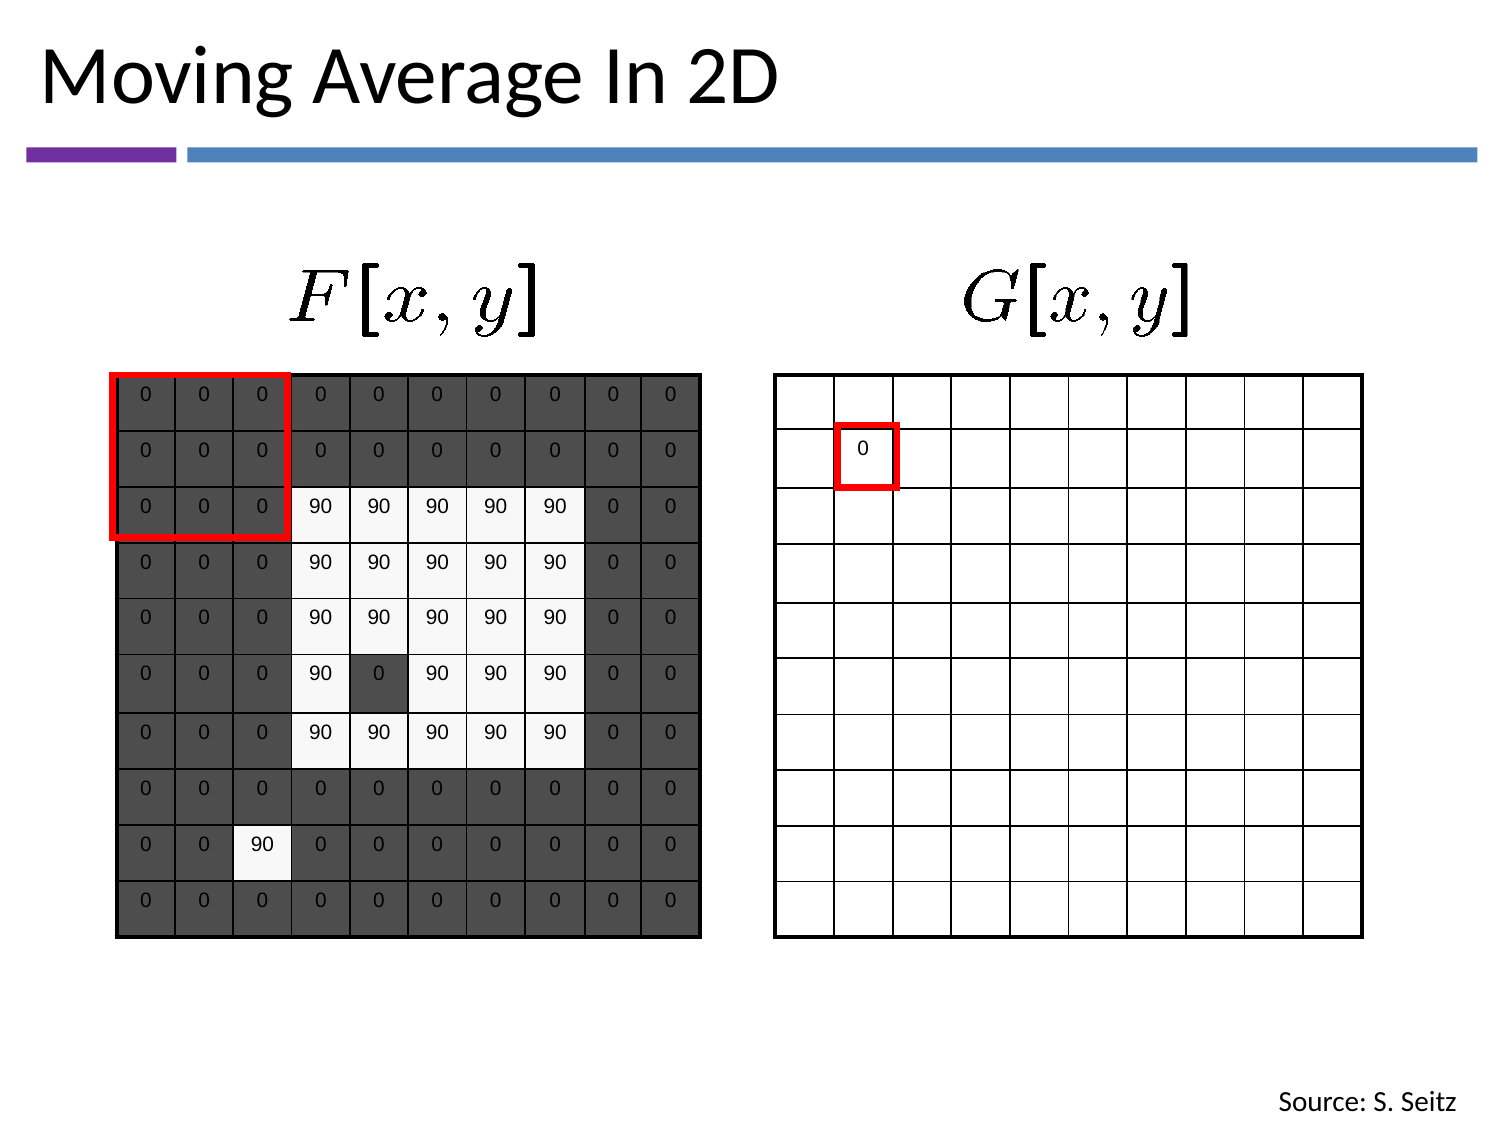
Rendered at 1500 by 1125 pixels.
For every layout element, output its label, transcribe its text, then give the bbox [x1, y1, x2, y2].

table_cell [1304, 489, 1360, 543]
table_cell [1069, 771, 1126, 825]
table_cell [894, 882, 950, 935]
table_cell 90 [351, 714, 407, 768]
table_cell [835, 604, 892, 657]
picture [962, 262, 1188, 338]
table_cell [777, 545, 833, 602]
table_cell 90 [409, 714, 466, 768]
table_cell 0 [351, 882, 407, 935]
text_box Source: S. Seitz [1263, 1074, 1473, 1125]
table_cell [1245, 771, 1302, 825]
table_header [1128, 377, 1185, 428]
table_cell 0 [234, 770, 291, 824]
table_cell 0 [292, 770, 349, 824]
table_cell [1187, 430, 1244, 487]
table_cell 0 [119, 599, 174, 654]
table_cell [952, 430, 1009, 487]
table_cell 0 [234, 714, 291, 768]
table_cell [952, 545, 1009, 602]
table_cell 0 [409, 770, 466, 824]
table_cell [1187, 827, 1244, 881]
table_header 0 [351, 377, 407, 430]
table_cell [1069, 430, 1126, 487]
table_cell 0 [176, 544, 232, 598]
text_box [112, 374, 288, 538]
table_cell 0 [119, 714, 174, 768]
table_cell 0 [176, 538, 232, 542]
table_cell 0 [292, 826, 349, 880]
table_cell 90 [292, 488, 349, 542]
table_cell 0 [586, 882, 640, 935]
table_header [835, 377, 892, 428]
table_cell 0 [351, 770, 407, 824]
table_cell 90 [526, 488, 584, 542]
table_cell [894, 715, 950, 769]
table_cell [894, 489, 950, 543]
table_cell 0 [642, 714, 698, 768]
table_cell 90 [292, 544, 349, 598]
table_cell [952, 882, 1009, 935]
table_cell [777, 882, 833, 935]
table_cell 0 [409, 882, 466, 935]
table_header 0 [642, 377, 698, 430]
table_cell 0 [526, 432, 584, 486]
table_header 0 [467, 377, 524, 430]
table_cell [1187, 771, 1244, 825]
table_cell 0 [467, 826, 524, 880]
table_cell [777, 771, 833, 825]
table_cell [1245, 430, 1302, 487]
table_cell [1304, 771, 1360, 825]
table_cell 0 [642, 882, 698, 935]
table_header 0 [526, 377, 584, 430]
table_cell [894, 604, 950, 657]
table_cell 90 [526, 599, 584, 654]
table_cell 0 [642, 544, 698, 598]
table_cell 0 [586, 488, 640, 542]
table_cell 90 [526, 714, 584, 768]
table_cell [1011, 827, 1068, 881]
table_cell [1011, 545, 1068, 602]
table_cell [952, 489, 1009, 543]
table_cell 0 [586, 714, 640, 768]
table_cell [1069, 489, 1126, 543]
table_cell 0 [351, 655, 407, 712]
table_cell [1304, 715, 1360, 769]
picture [287, 262, 539, 338]
table_cell [1069, 604, 1126, 657]
table_cell [1011, 489, 1068, 543]
table_cell 0 [526, 826, 584, 880]
table_cell [835, 827, 892, 881]
table_cell [1187, 604, 1244, 657]
table_cell [1245, 604, 1302, 657]
table_cell [1128, 604, 1185, 657]
table_cell 0 [642, 432, 698, 486]
table_cell 0 [176, 599, 232, 654]
table_cell 0 [642, 599, 698, 654]
table_cell 0 [526, 770, 584, 824]
table_header [1245, 377, 1302, 428]
table_cell [777, 659, 833, 714]
table_cell [1304, 604, 1360, 657]
table_cell [1128, 545, 1185, 602]
table_header [894, 377, 950, 428]
table_cell 0 [467, 432, 524, 486]
table_cell [1187, 659, 1244, 714]
table_cell [835, 489, 892, 543]
table_cell 90 [467, 714, 524, 768]
table_cell 0 [586, 655, 640, 712]
table_header [1069, 377, 1126, 428]
table_cell 0 [176, 826, 232, 880]
table_cell 0 [586, 432, 640, 486]
table_cell [1245, 827, 1302, 881]
table_cell 0 [351, 826, 407, 880]
table_cell [777, 827, 833, 881]
table_cell [952, 604, 1009, 657]
table_cell [898, 430, 950, 487]
table_cell [952, 659, 1009, 714]
table_cell 90 [351, 599, 407, 654]
table_cell 0 [119, 882, 174, 935]
table_cell 90 [351, 544, 407, 598]
table_cell [952, 827, 1009, 881]
table_cell 90 [234, 826, 291, 880]
table_cell 0 [176, 714, 232, 768]
table_cell [1128, 430, 1185, 487]
table_cell 90 [351, 488, 407, 542]
table_cell [777, 604, 833, 657]
table_cell [1128, 715, 1185, 769]
table_cell [835, 715, 892, 769]
table_cell [1069, 545, 1126, 602]
table_header [777, 377, 833, 428]
table_cell [1245, 882, 1302, 935]
table_cell 90 [292, 599, 349, 654]
table_header 0 [409, 377, 466, 430]
table_cell [1245, 659, 1302, 714]
table_cell 0 [467, 882, 524, 935]
title Moving Average In 2D [24, 2, 1475, 138]
table_cell [1128, 659, 1185, 714]
table_cell 0 [234, 882, 291, 935]
table_cell [894, 659, 950, 714]
table_cell [1187, 489, 1244, 543]
table_header 0 [586, 377, 640, 430]
table_cell 0 [119, 538, 174, 542]
table_cell [835, 545, 892, 602]
table_cell [1011, 715, 1068, 769]
text_box [837, 424, 898, 488]
table_cell 0 [119, 544, 174, 598]
table_cell 0 [234, 599, 291, 654]
table_cell [1245, 545, 1302, 602]
table_cell [894, 827, 950, 881]
table_cell 0 [526, 882, 584, 935]
table_header [1187, 377, 1244, 428]
table_cell 0 [176, 770, 232, 824]
table_cell 0 [351, 432, 407, 486]
table_cell 90 [467, 544, 524, 598]
table_cell 0 [119, 655, 174, 712]
table_cell [1245, 489, 1302, 543]
table_cell [777, 715, 833, 769]
table_cell [1304, 827, 1360, 881]
table_cell 0 [586, 544, 640, 598]
table_cell 0 [409, 432, 466, 486]
table_cell [1128, 827, 1185, 881]
table_cell 0 [119, 826, 174, 880]
table_cell [1187, 882, 1244, 935]
table_cell [777, 430, 833, 487]
table_cell [1128, 771, 1185, 825]
table_cell 0 [292, 882, 349, 935]
table_cell [1011, 882, 1068, 935]
table_cell 90 [409, 599, 466, 654]
table_header 0 [292, 377, 349, 430]
table_cell 90 [467, 655, 524, 712]
table_cell 0 [234, 544, 291, 598]
table_cell 0 [467, 770, 524, 824]
table_cell 0 [119, 770, 174, 824]
table_cell [835, 771, 892, 825]
table_cell 0 [176, 882, 232, 935]
table_cell [1069, 827, 1126, 881]
table_cell 0 [642, 826, 698, 880]
table_cell [1011, 659, 1068, 714]
table_cell [1128, 882, 1185, 935]
table_cell 0 [586, 770, 640, 824]
table_cell [1304, 659, 1360, 714]
table_cell [1011, 430, 1068, 487]
table_cell [1069, 715, 1126, 769]
table_cell [777, 489, 833, 543]
table_cell 0 [642, 770, 698, 824]
table_cell 90 [292, 655, 349, 712]
table_cell [1011, 604, 1068, 657]
table_cell [1304, 430, 1360, 487]
table_cell 0 [642, 488, 698, 542]
table_header [1011, 377, 1068, 428]
table_cell [952, 771, 1009, 825]
table_cell [1304, 545, 1360, 602]
table_cell [835, 659, 892, 714]
table_cell [1128, 489, 1185, 543]
table_cell [894, 545, 950, 602]
table_cell [1304, 882, 1360, 935]
table_cell [894, 771, 950, 825]
table_cell [1069, 882, 1126, 935]
table_cell 0 [234, 655, 291, 712]
table_cell 90 [526, 655, 584, 712]
table_cell [1187, 545, 1244, 602]
table_header [952, 377, 1009, 428]
table_cell 0 [409, 826, 466, 880]
table_cell 90 [409, 655, 466, 712]
table_cell 0 [586, 599, 640, 654]
table_cell [1011, 771, 1068, 825]
table_cell [1069, 659, 1126, 714]
table_cell 90 [526, 544, 584, 598]
table_cell 0 [586, 826, 640, 880]
table_cell 0 [176, 655, 232, 712]
table_cell 0 [234, 488, 291, 542]
table_cell 0 [642, 655, 698, 712]
table_header [1304, 377, 1360, 428]
table_cell [1187, 715, 1244, 769]
table_cell [835, 882, 892, 935]
table_cell [1245, 715, 1302, 769]
table_cell [952, 715, 1009, 769]
table_cell 0 [292, 432, 349, 486]
table_cell 90 [409, 544, 466, 598]
table_cell 90 [292, 714, 349, 768]
table_cell 90 [467, 488, 524, 542]
table_cell 90 [409, 488, 466, 542]
table_cell 90 [467, 599, 524, 654]
